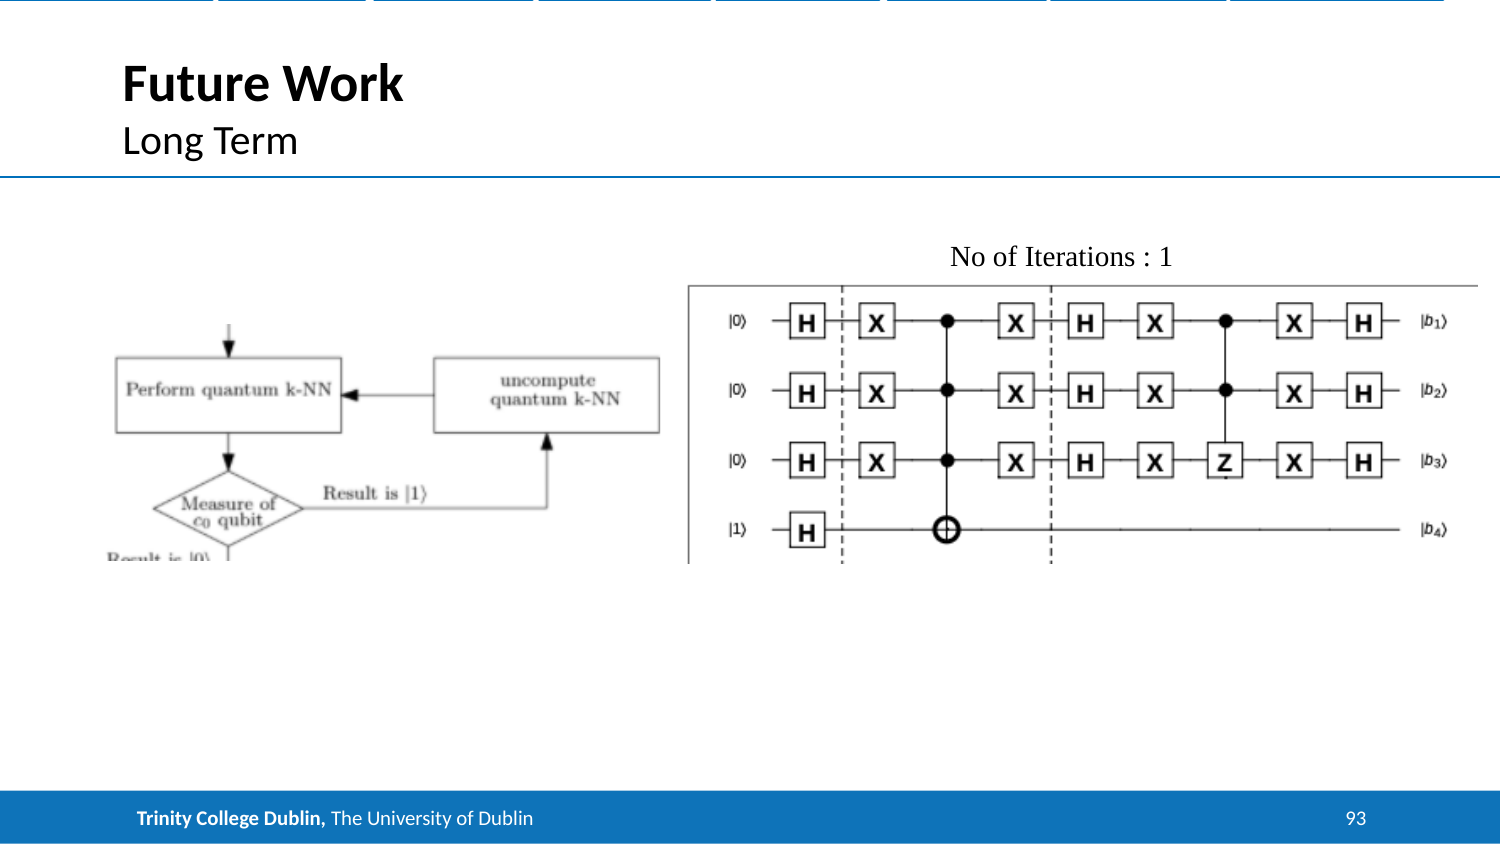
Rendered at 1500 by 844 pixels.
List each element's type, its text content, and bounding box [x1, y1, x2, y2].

list No of Iterations : 1 [942, 237, 1190, 269]
list Long Term [122, 112, 1367, 164]
picture [685, 275, 1478, 564]
picture [104, 324, 661, 561]
title Future Work [122, 43, 1366, 112]
